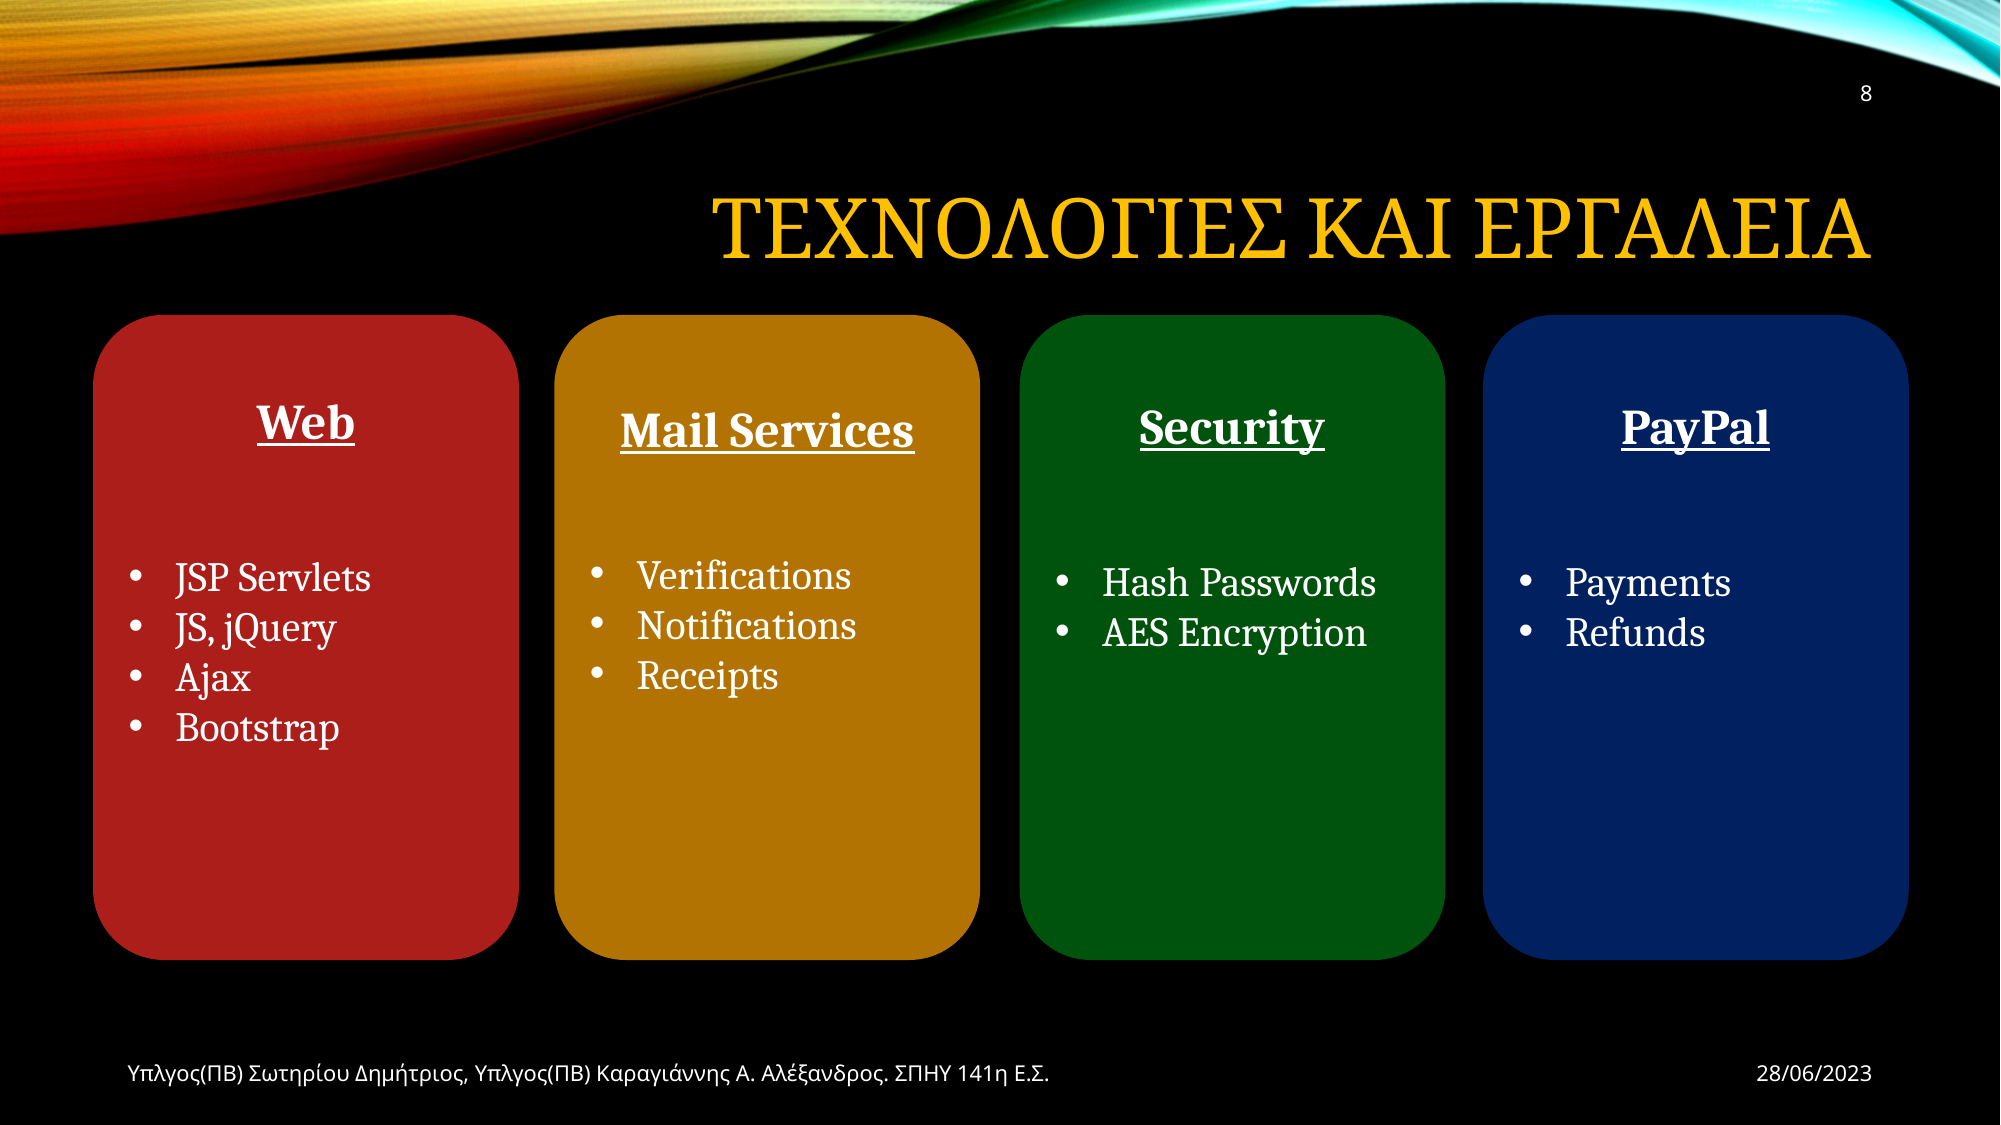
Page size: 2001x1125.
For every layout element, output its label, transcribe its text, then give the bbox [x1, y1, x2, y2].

text_box Security Hash Passwords AES Encryption [1018, 313, 1447, 962]
title Τεχνολογιες και Εργαλεια [474, 125, 1888, 338]
text_box Mail Services Verifications Notifications Receipts [553, 313, 982, 962]
footer Υπλγος(ΠΒ) Σωτηρίου Δημήτριος, Υπλγος(ΠΒ) Καραγιάννης Α. Αλέξανδρος. ΣΠΗΥ 141η Ε.Σ. [112, 1042, 1388, 1103]
picture [0, 0, 2000, 237]
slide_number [1410, 1042, 1888, 1103]
text_box Web JSP Servlets JS, jQuery Ajax Bootstrap [91, 313, 520, 962]
slide_number 8 [1437, 62, 1888, 123]
text_box PayPal Payments Refunds [1481, 313, 1910, 962]
